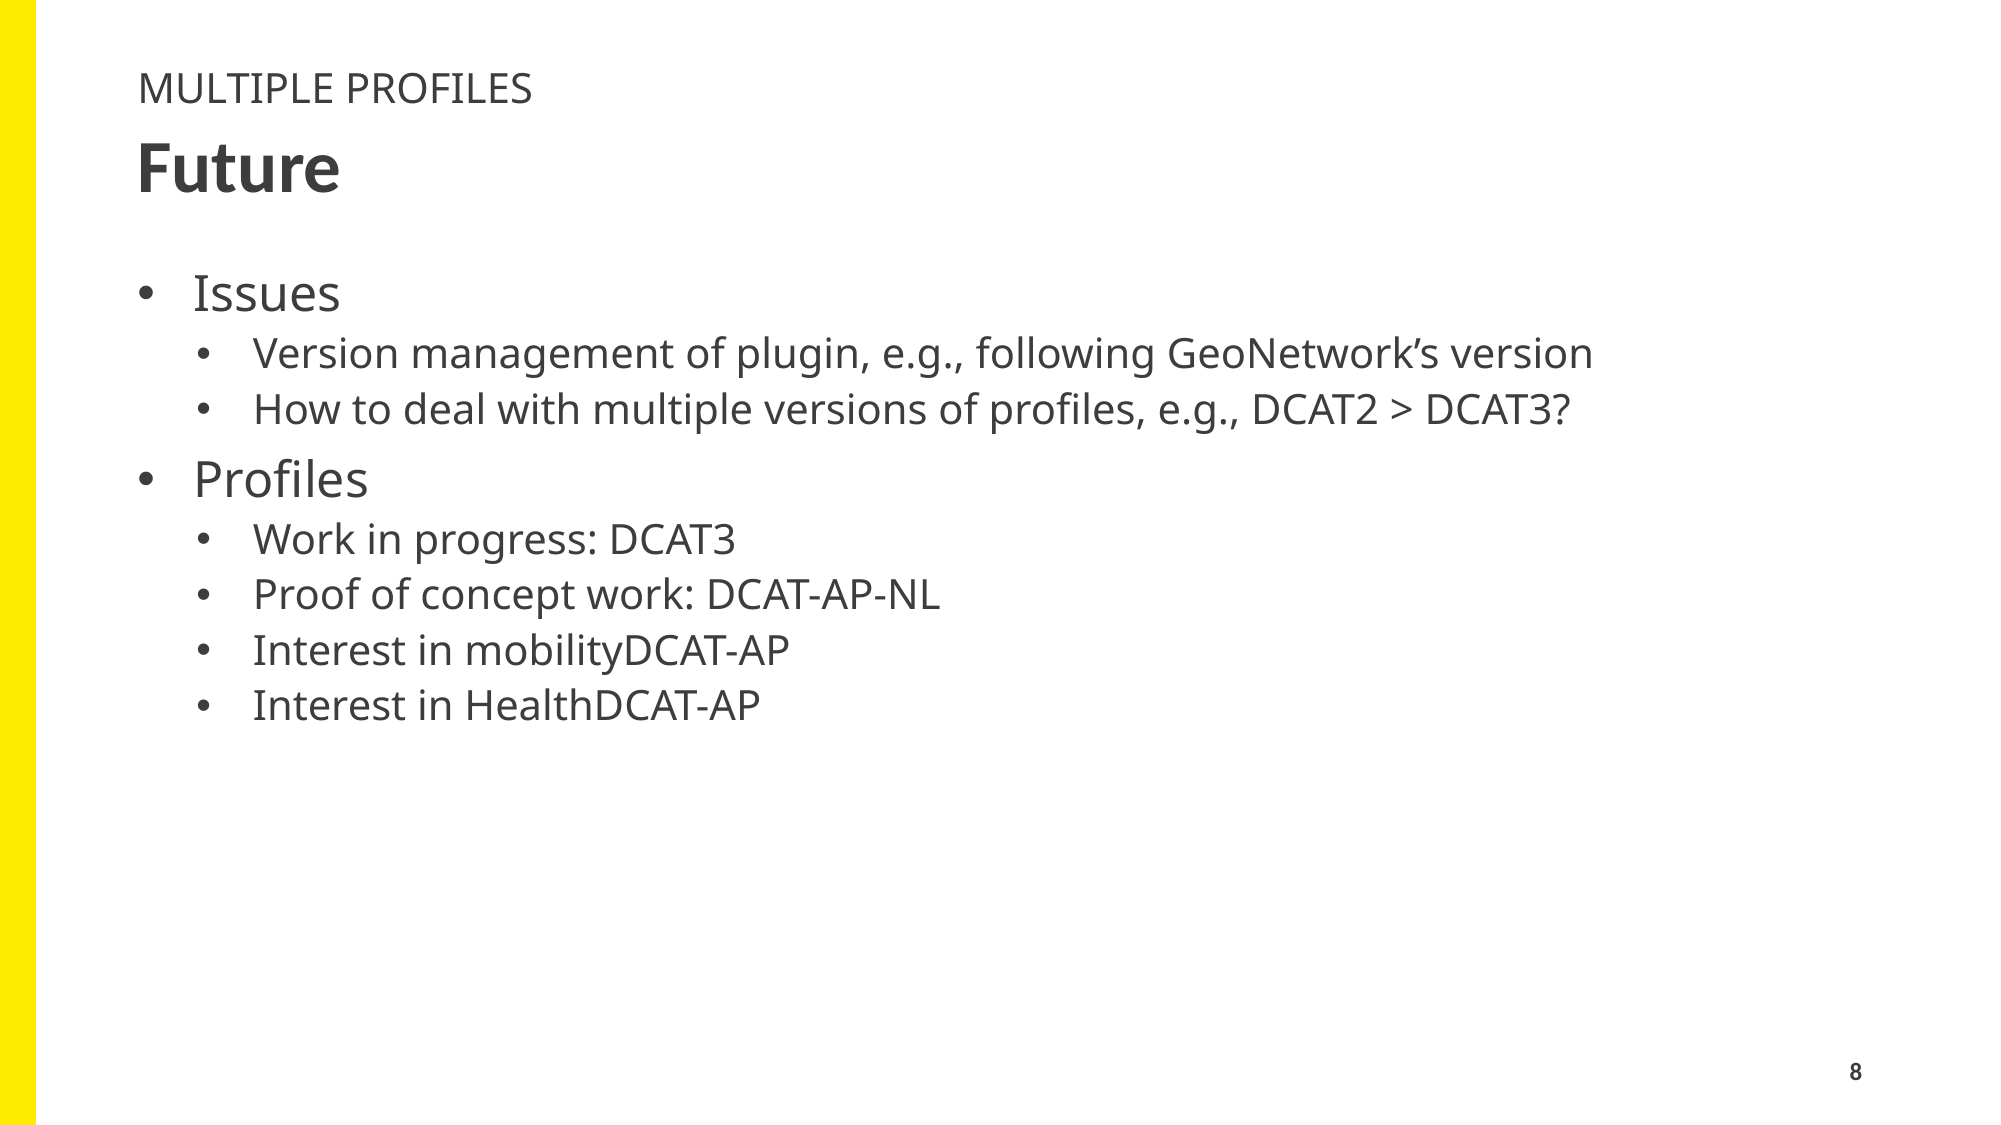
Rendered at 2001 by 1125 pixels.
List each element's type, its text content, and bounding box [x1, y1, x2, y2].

list Multiple profiles [137, 60, 1863, 121]
list Issues Version management of plugin, e.g., following GeoNetwork’s version How to deal with multiple versions of profiles, e.g., DCAT2 > DCAT3? Profiles Work in progress: DCAT3 Proof of concept work: DCAT-AP-NL Interest in mobilityDCAT-AP Interest in HealthDCAT-AP [137, 261, 1863, 1014]
title Future [137, 121, 1863, 237]
slide_number 8 [1724, 1040, 1863, 1101]
